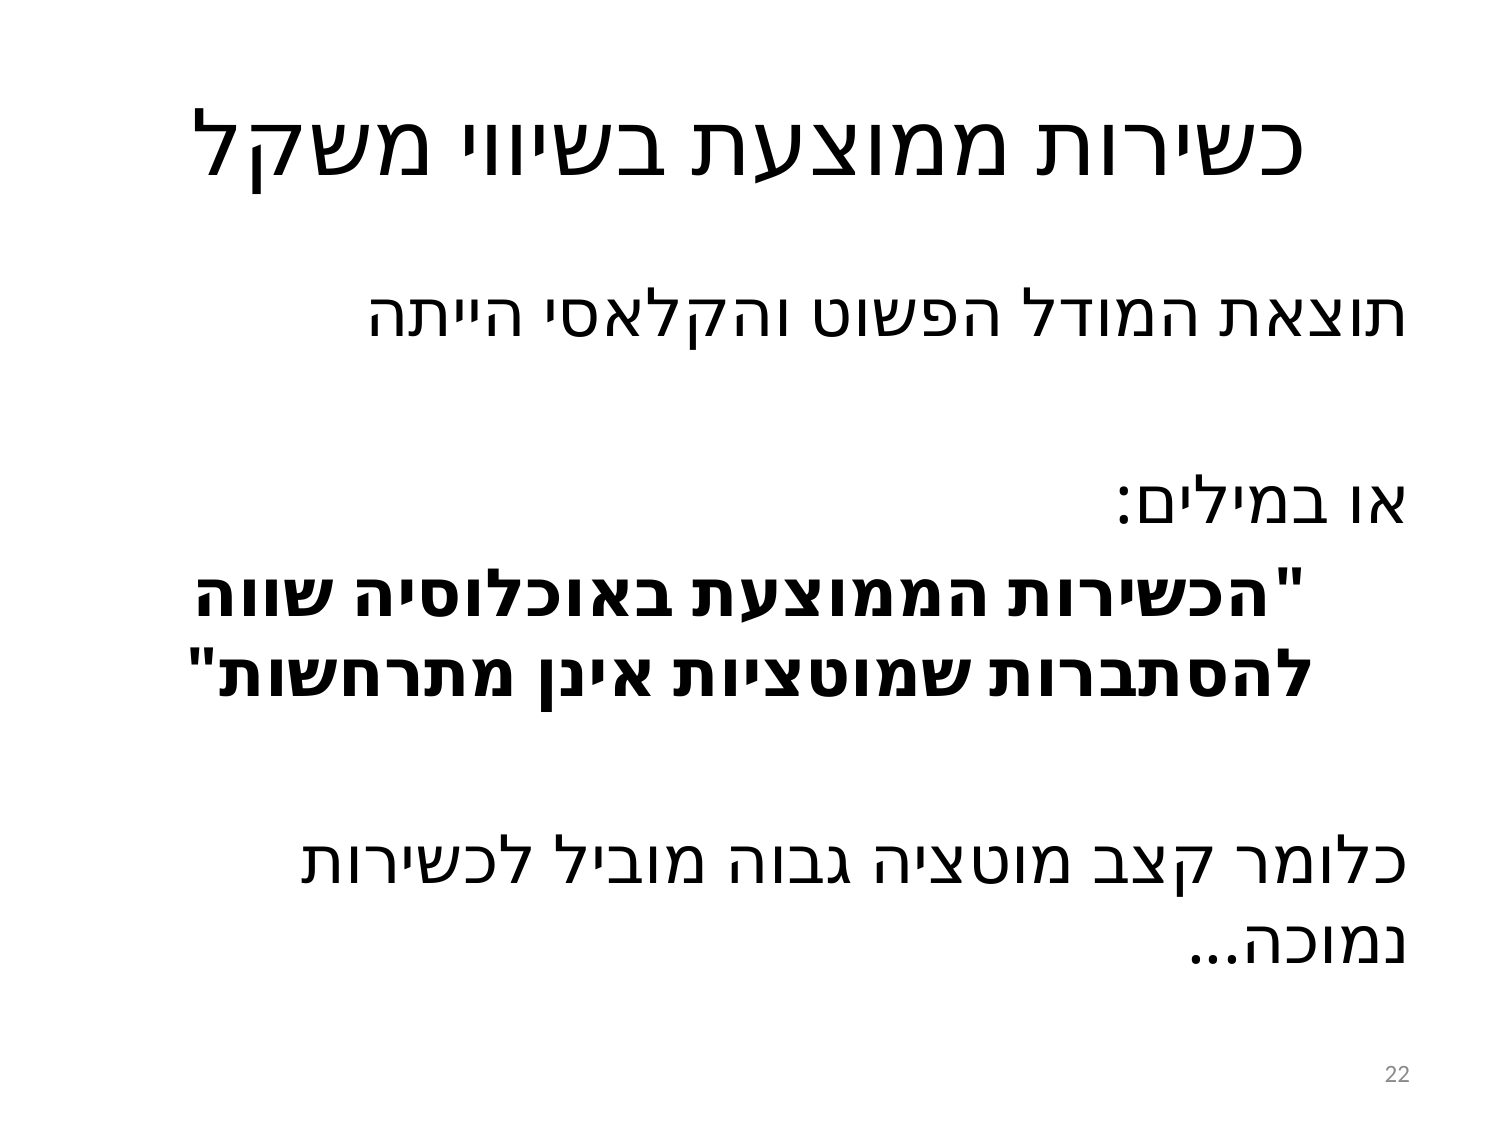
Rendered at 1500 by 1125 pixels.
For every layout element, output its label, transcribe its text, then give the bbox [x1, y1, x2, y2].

slide_number 22 [1074, 1042, 1425, 1103]
title כשירות ממוצעת בשיווי משקל [75, 45, 1425, 233]
